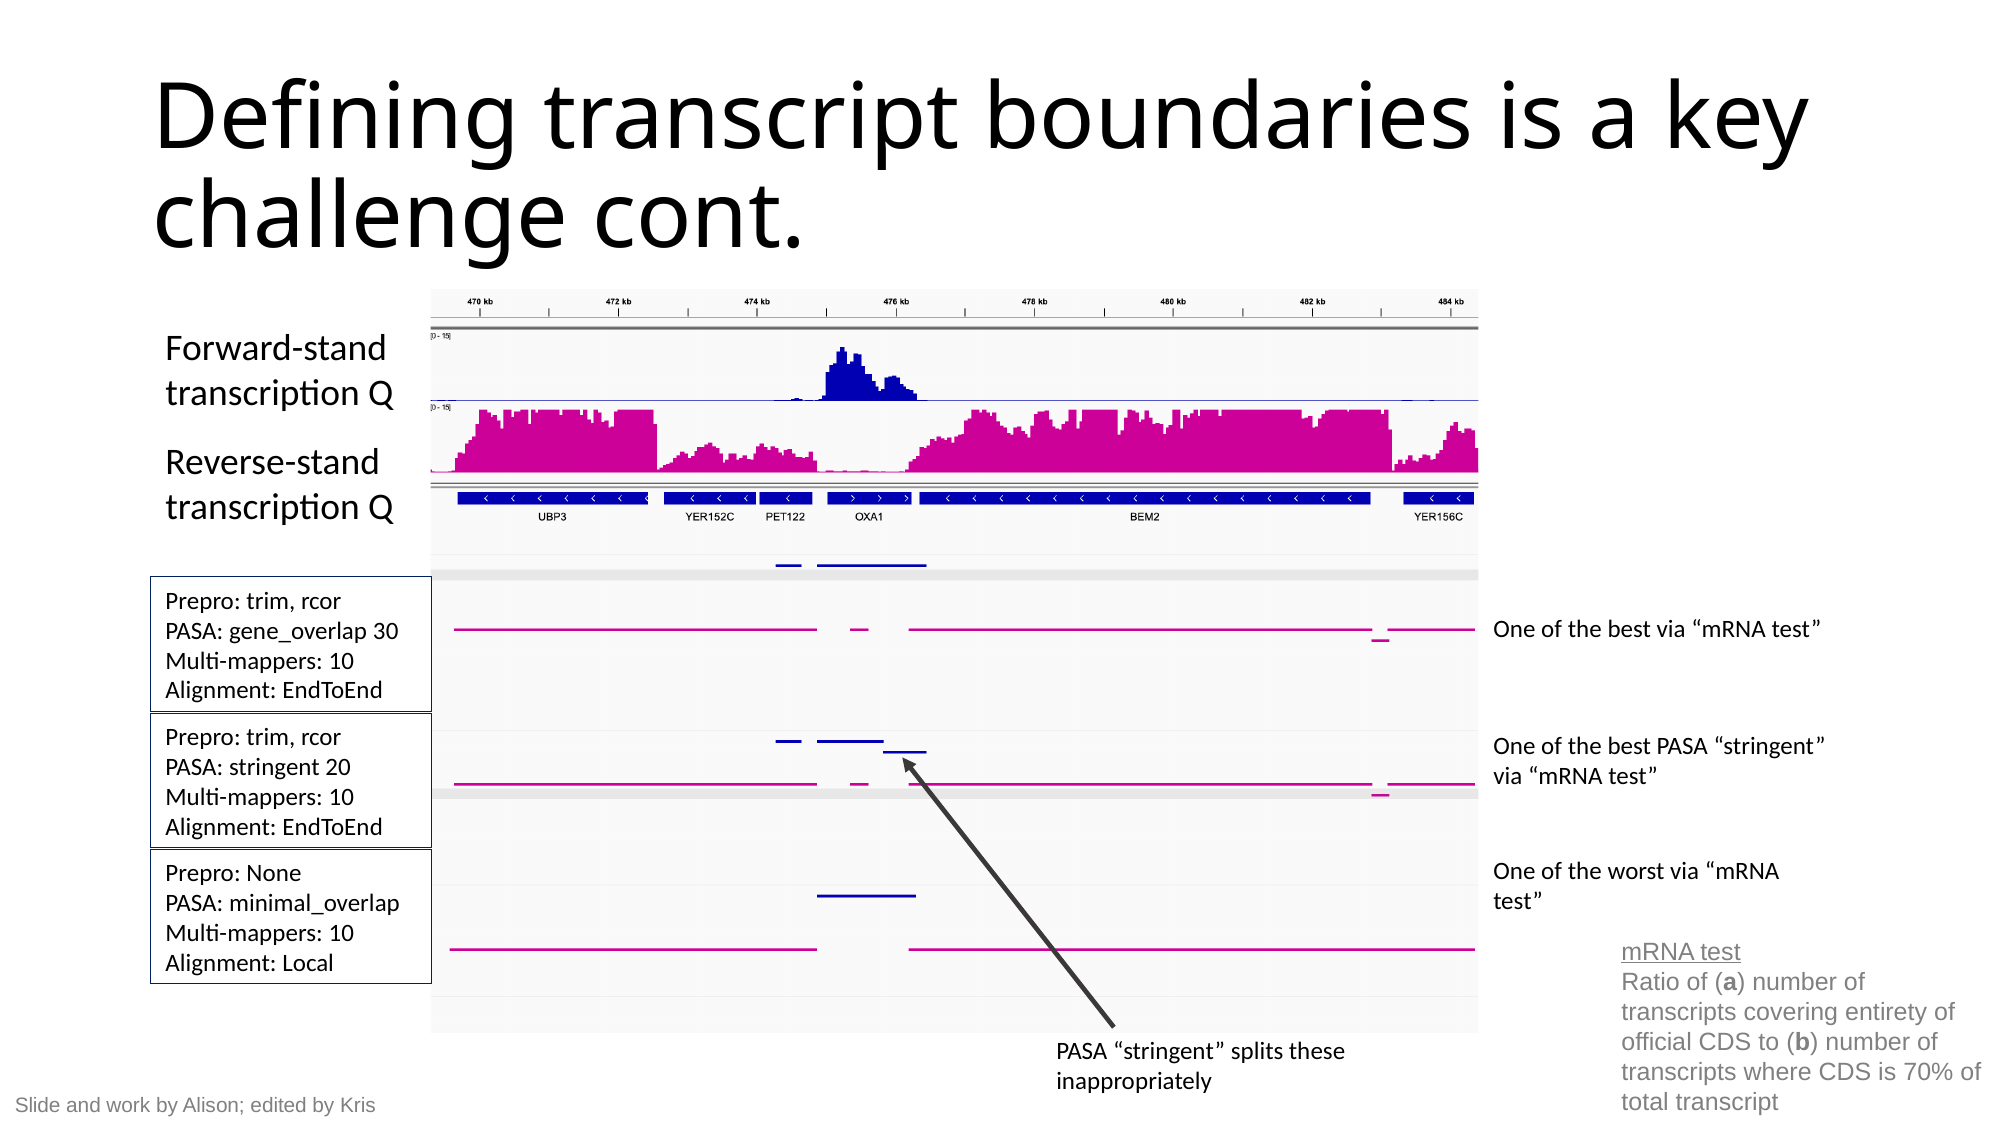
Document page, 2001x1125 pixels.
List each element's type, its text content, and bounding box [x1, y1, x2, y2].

text_box Slide and work by Alison; edited by Kris [0, 1084, 696, 1125]
title Defining transcript boundaries is a key challenge cont. [137, 59, 1863, 278]
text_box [150, 289, 1850, 1103]
text_box mRNA test Ratio of (a) number of transcripts covering entirety of official CDS to (b) number of transcripts where CDS is 70% of total transcript [1606, 928, 2000, 1123]
